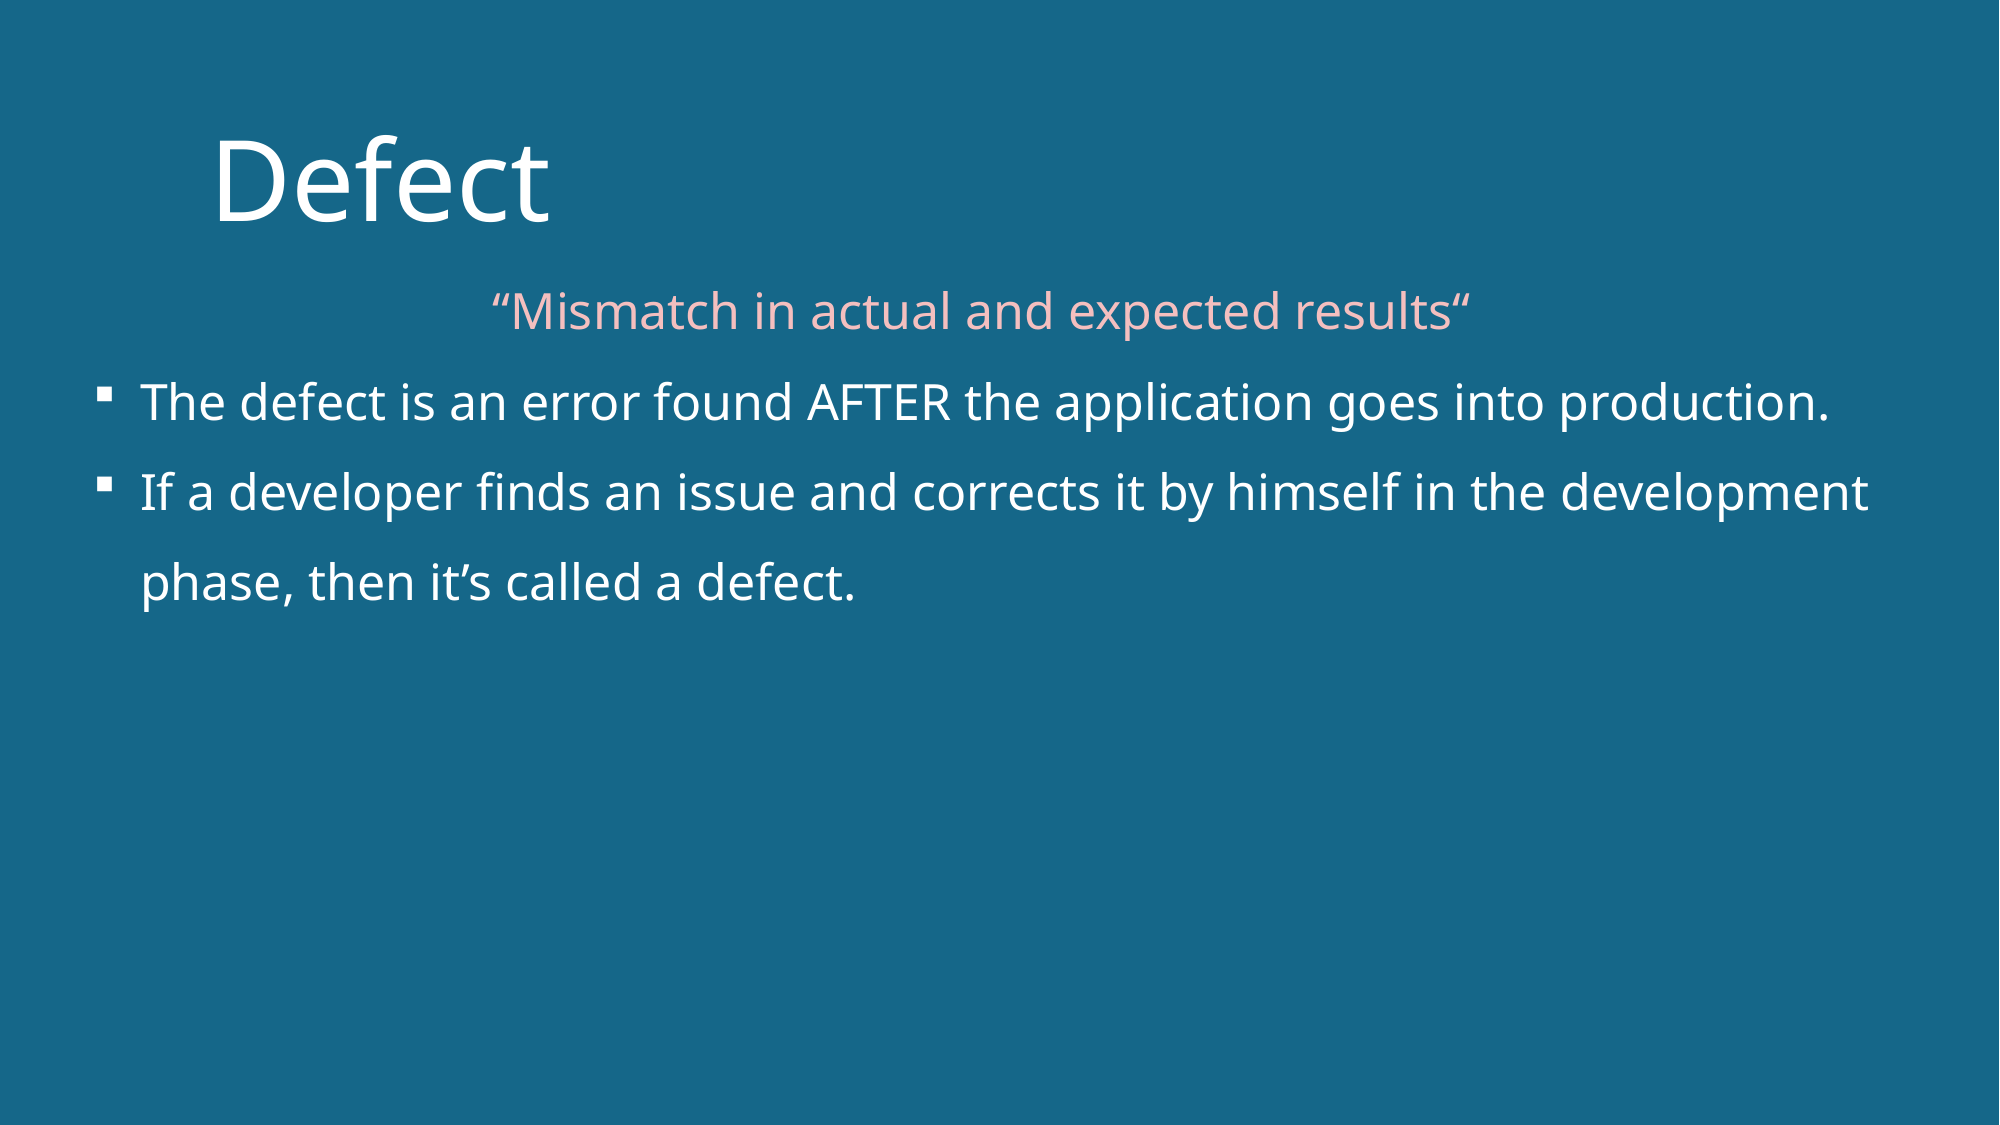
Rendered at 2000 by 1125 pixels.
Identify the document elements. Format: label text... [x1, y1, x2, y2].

text_box Defect [127, 101, 634, 252]
text_box “Mismatch in actual and expected results“ The defect is an error found AFTER the application goes into production. If a developer finds an issue and corrects it by himself in the development phase, then it’s called a defect. [78, 278, 1886, 618]
